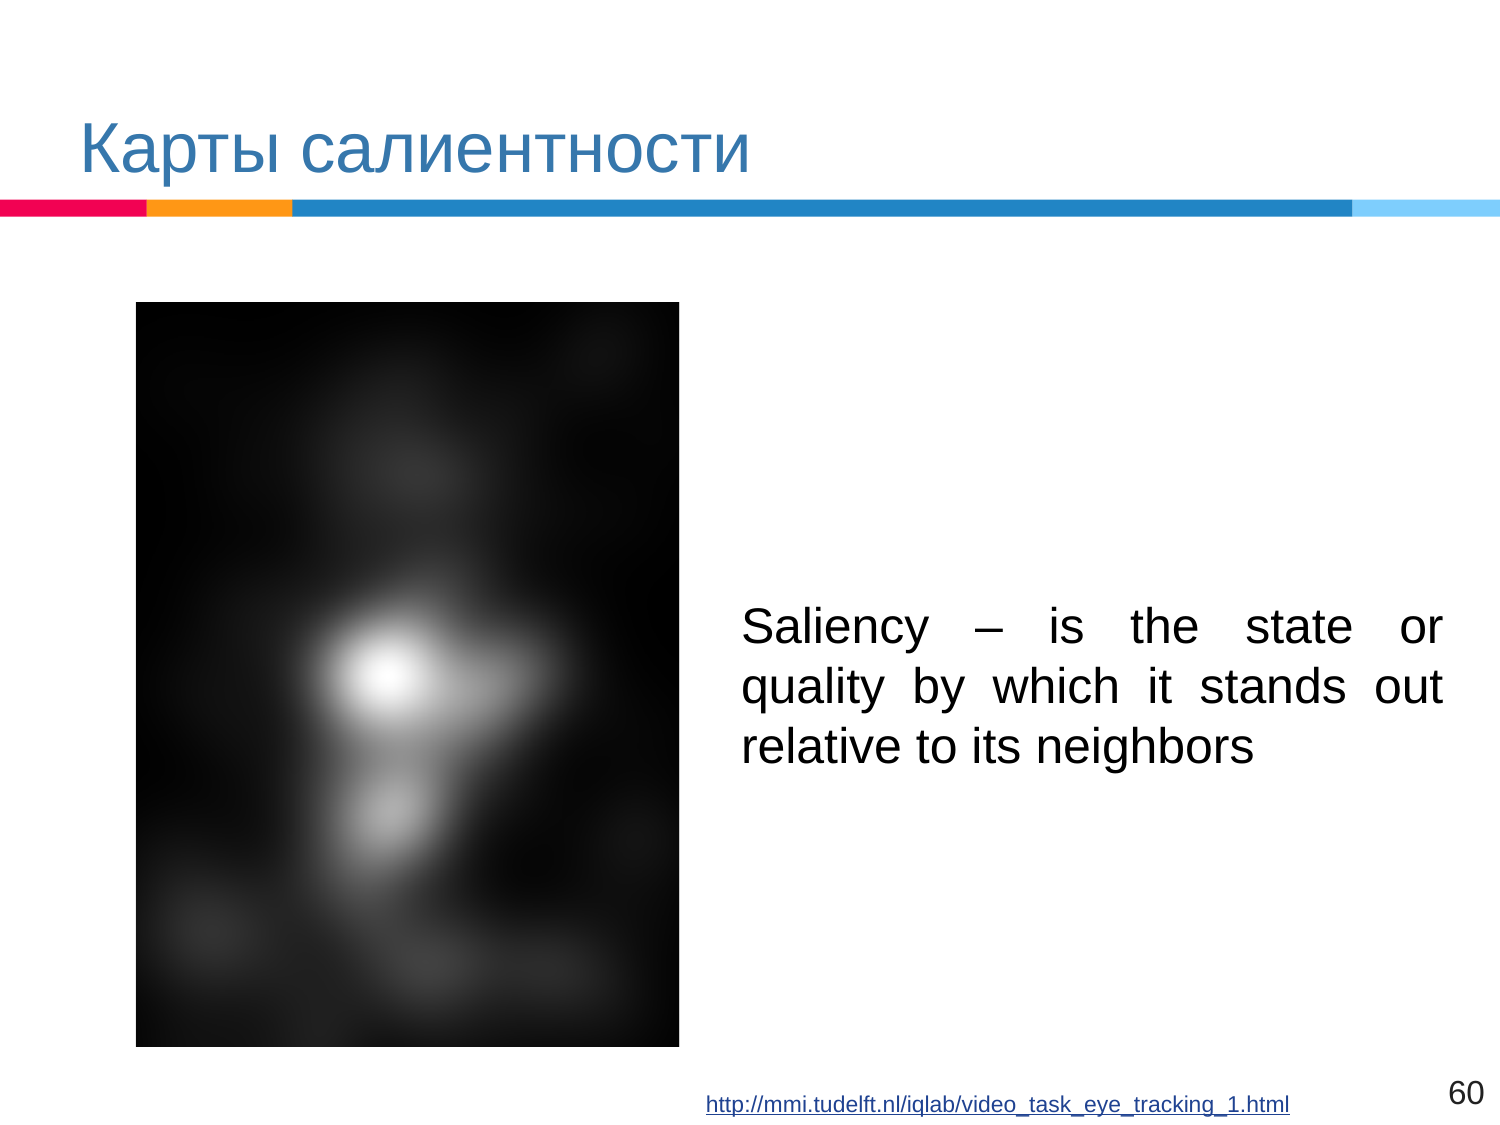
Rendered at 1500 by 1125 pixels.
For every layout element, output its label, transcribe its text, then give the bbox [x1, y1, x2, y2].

list Saliency – is the state or quality by which it stands out relative to its neighbors [726, 586, 1459, 1000]
list http://mmi.tudelft.nl/iqlab/video_task_eye_tracking_1.html [691, 1007, 1400, 1125]
title Карты салиентности [64, 6, 1316, 195]
picture [135, 302, 680, 1047]
slide_number 60 [1403, 1064, 1500, 1116]
